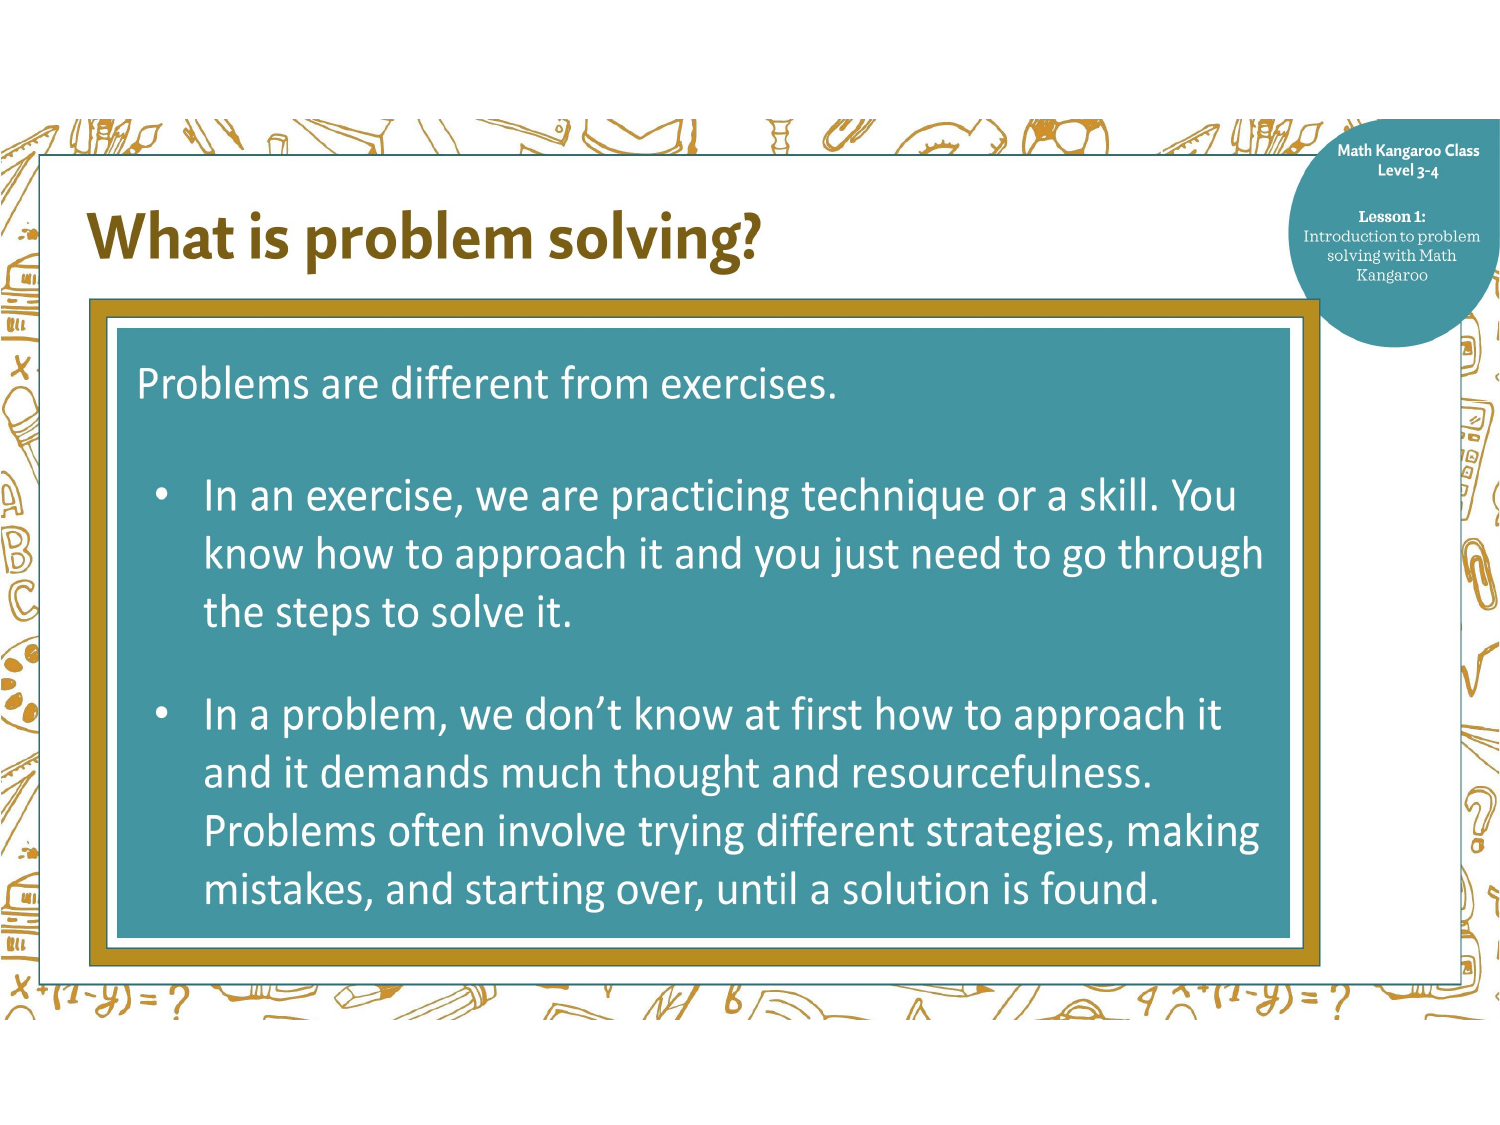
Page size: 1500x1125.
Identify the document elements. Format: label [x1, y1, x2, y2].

picture [0, 119, 1500, 1021]
